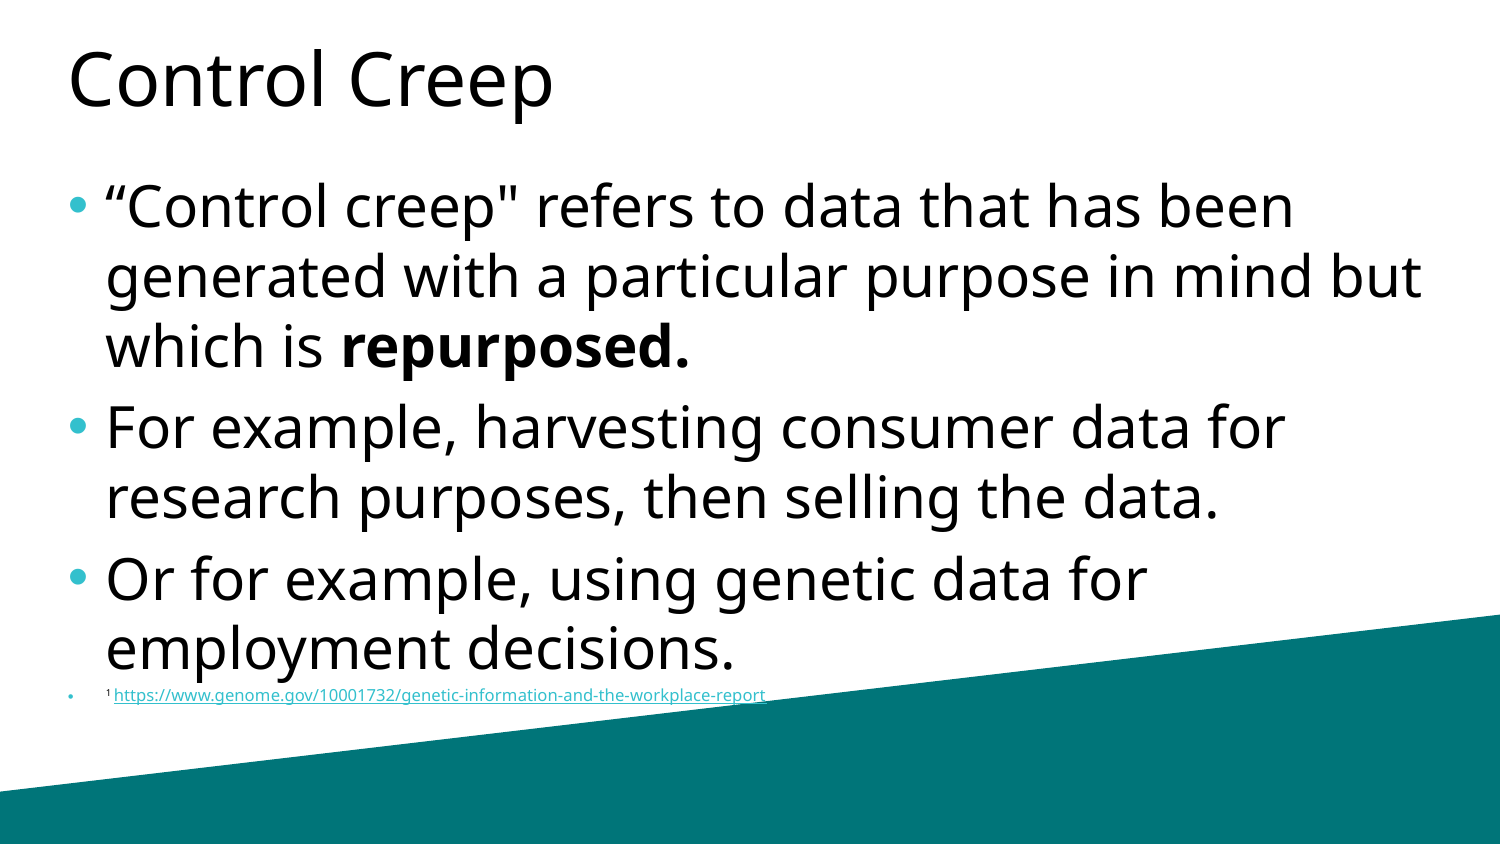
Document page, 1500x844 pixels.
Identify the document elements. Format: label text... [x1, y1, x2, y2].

title Control Creep [52, 41, 1444, 142]
list “Control creep" refers to data that has been generated with a particular purpose in mind but which is repurposed. For example, harvesting consumer data for research purposes, then selling the data. Or for example, using genetic data for employment decisions. 1 https://www.genome.gov/10001732/genetic-information-and-the-workplace-report [52, 161, 1444, 803]
